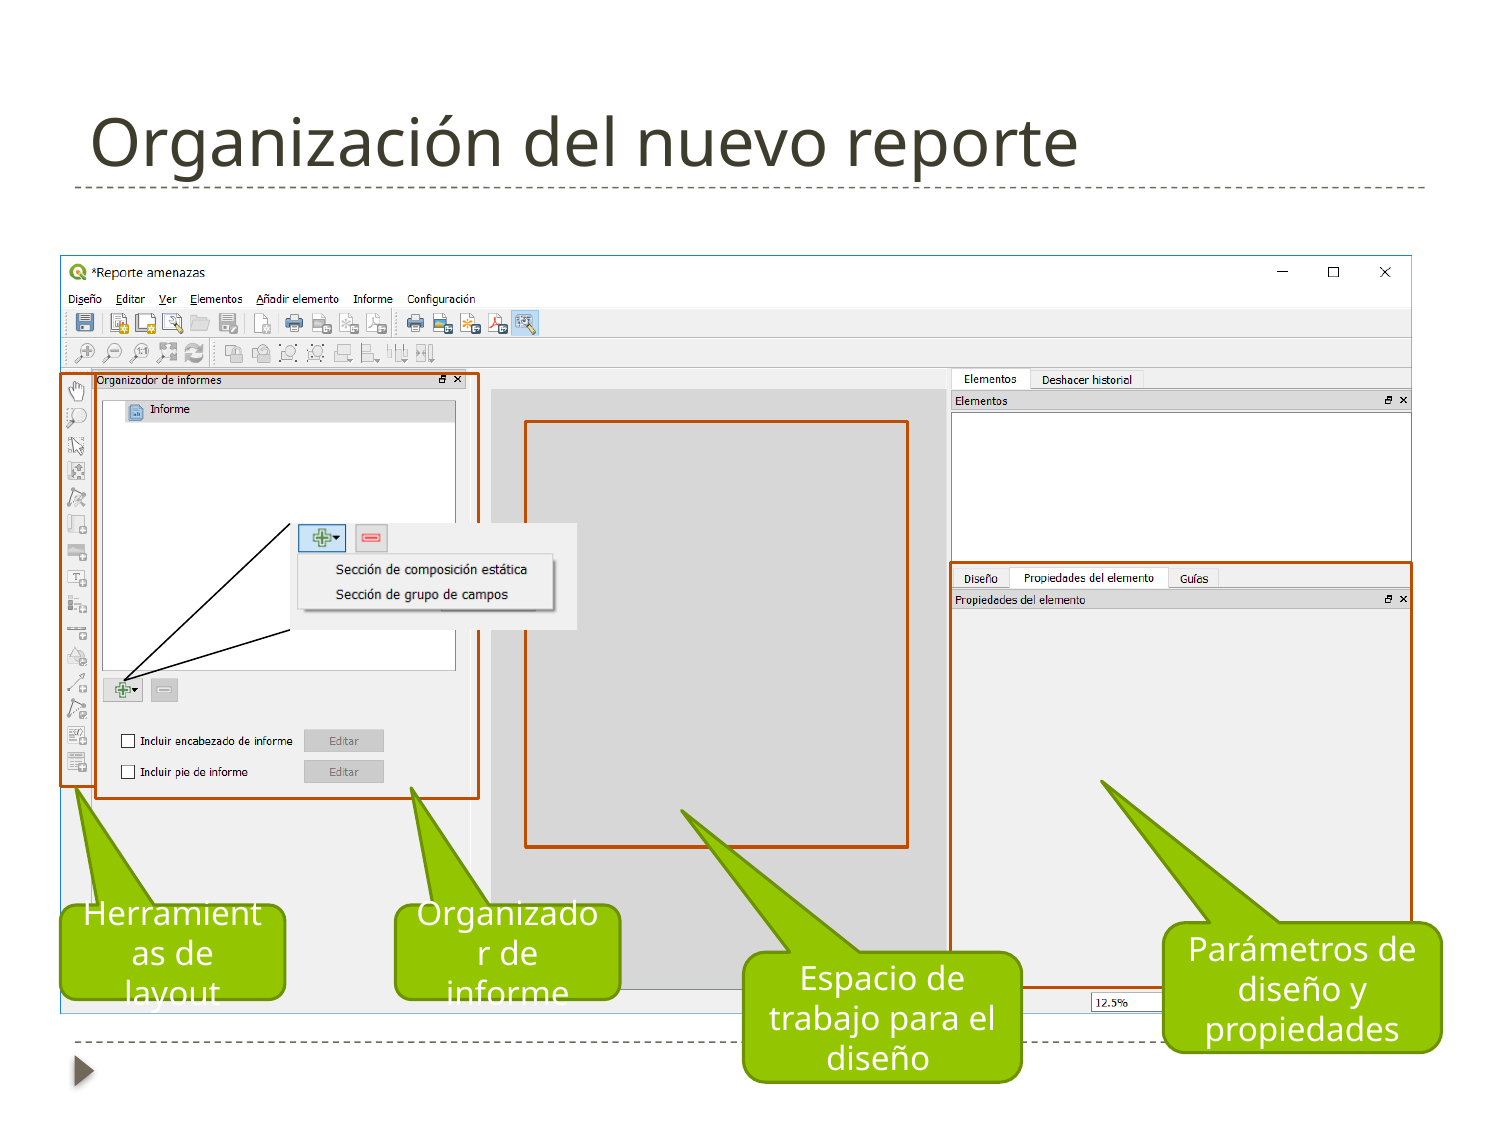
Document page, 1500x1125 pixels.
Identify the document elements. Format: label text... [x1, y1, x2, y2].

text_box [123, 523, 291, 629]
title Organización del nuevo reporte [75, 24, 1425, 188]
picture [60, 255, 1412, 1014]
text_box Espacio de trabajo para el diseño [741, 1026, 1024, 1084]
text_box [123, 629, 291, 681]
text_box Parámetros de diseño y propiedades [1161, 921, 1444, 1055]
